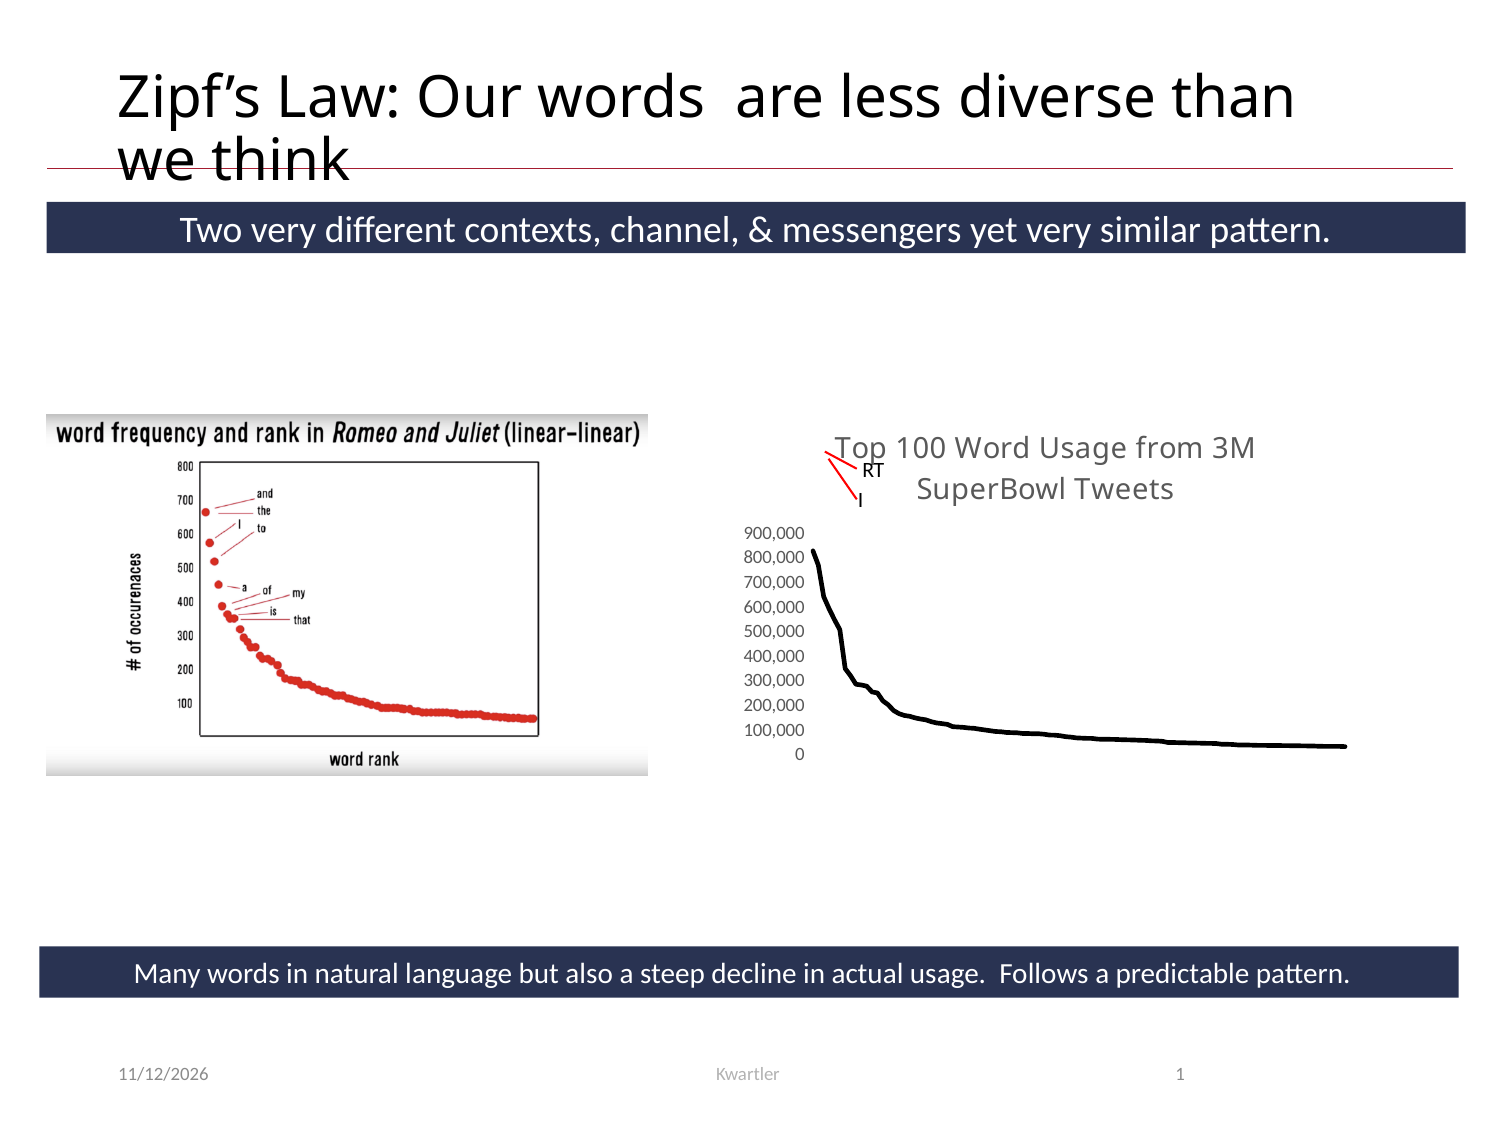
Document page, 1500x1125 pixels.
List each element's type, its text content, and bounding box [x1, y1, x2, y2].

picture [46, 414, 648, 776]
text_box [824, 451, 857, 469]
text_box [828, 458, 857, 500]
chart [730, 403, 1361, 773]
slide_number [103, 1042, 441, 1103]
text_box Two very different contexts, channel, & messengers yet very similar pattern. [46, 201, 1467, 254]
text_box Many words in natural language but also a steep decline in actual usage. Follows a predictable pattern. [38, 945, 1460, 999]
slide_number 1 [1059, 1042, 1200, 1103]
title Zipf’s Law: Our words are less diverse than we think [103, 59, 1397, 157]
footer Kwartler [496, 1042, 1004, 1103]
